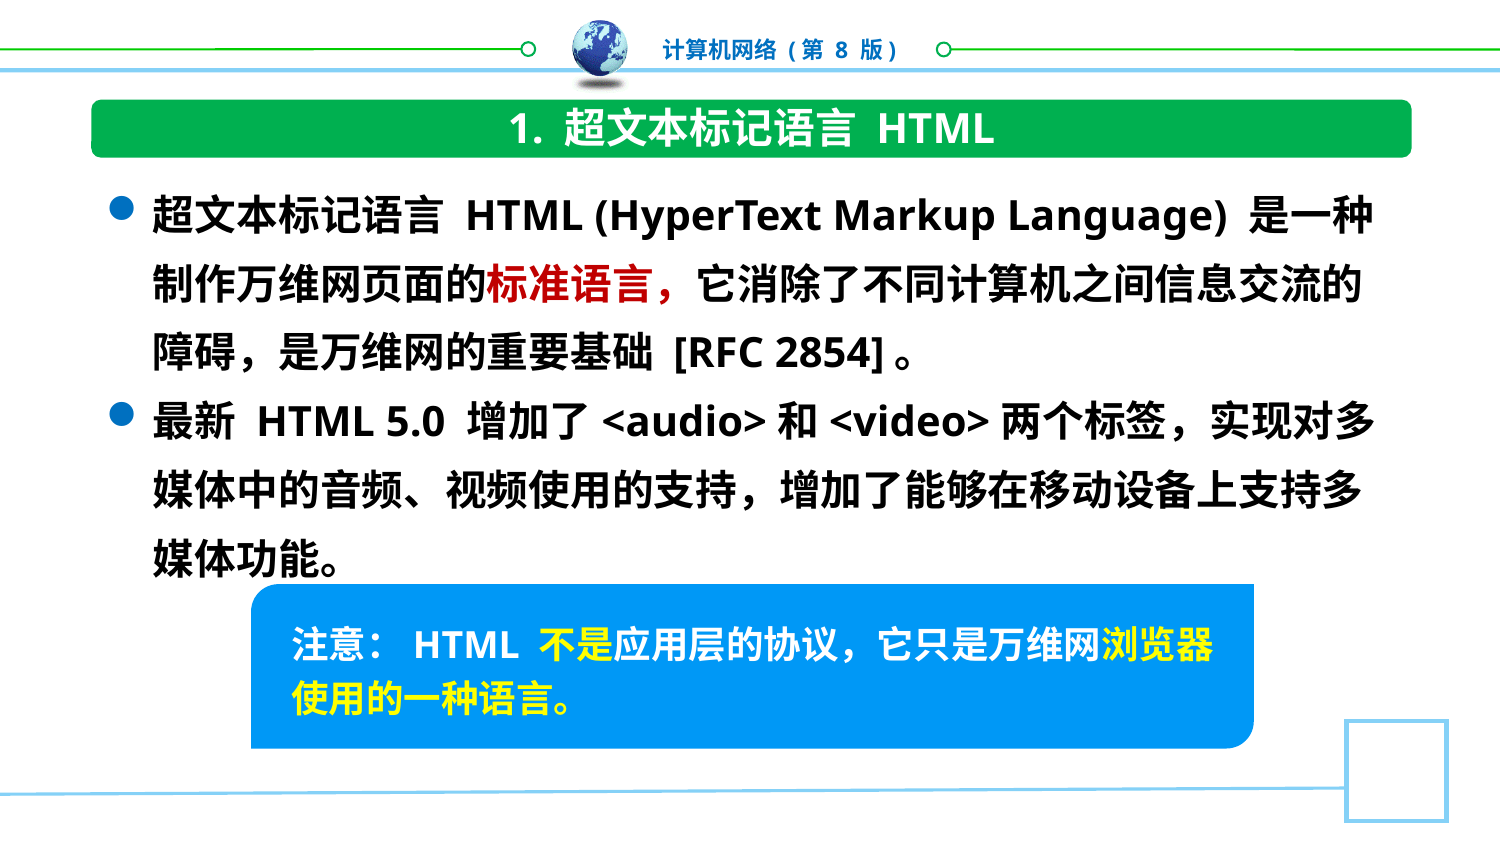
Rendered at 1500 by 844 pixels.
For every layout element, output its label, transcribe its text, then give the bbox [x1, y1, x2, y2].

text_box 1. 超文本标记语言 HTML [493, 94, 1011, 159]
text_box 超文本标记语言 HTML (HyperText Markup Language) 是一种制作万维网页面的标准语言，它消除了不同计算机之间信息交流的障碍，是万维网的重要基础 [RFC 2854]。 最新 HTML 5.0 增加了<audio>和<video>两个标签，实现对多媒体中的音频、视频使用的支持，增加了能够在移动设备上支持多媒体功能。 [91, 162, 1412, 590]
text_box [91, 99, 493, 158]
text_box 注意：HTML 不是应用层的协议，它只是万维网浏览器使用的一种语言。 [276, 604, 1232, 728]
text_box [1011, 99, 1412, 158]
picture [570, 18, 629, 94]
text_box [248, 582, 1256, 751]
